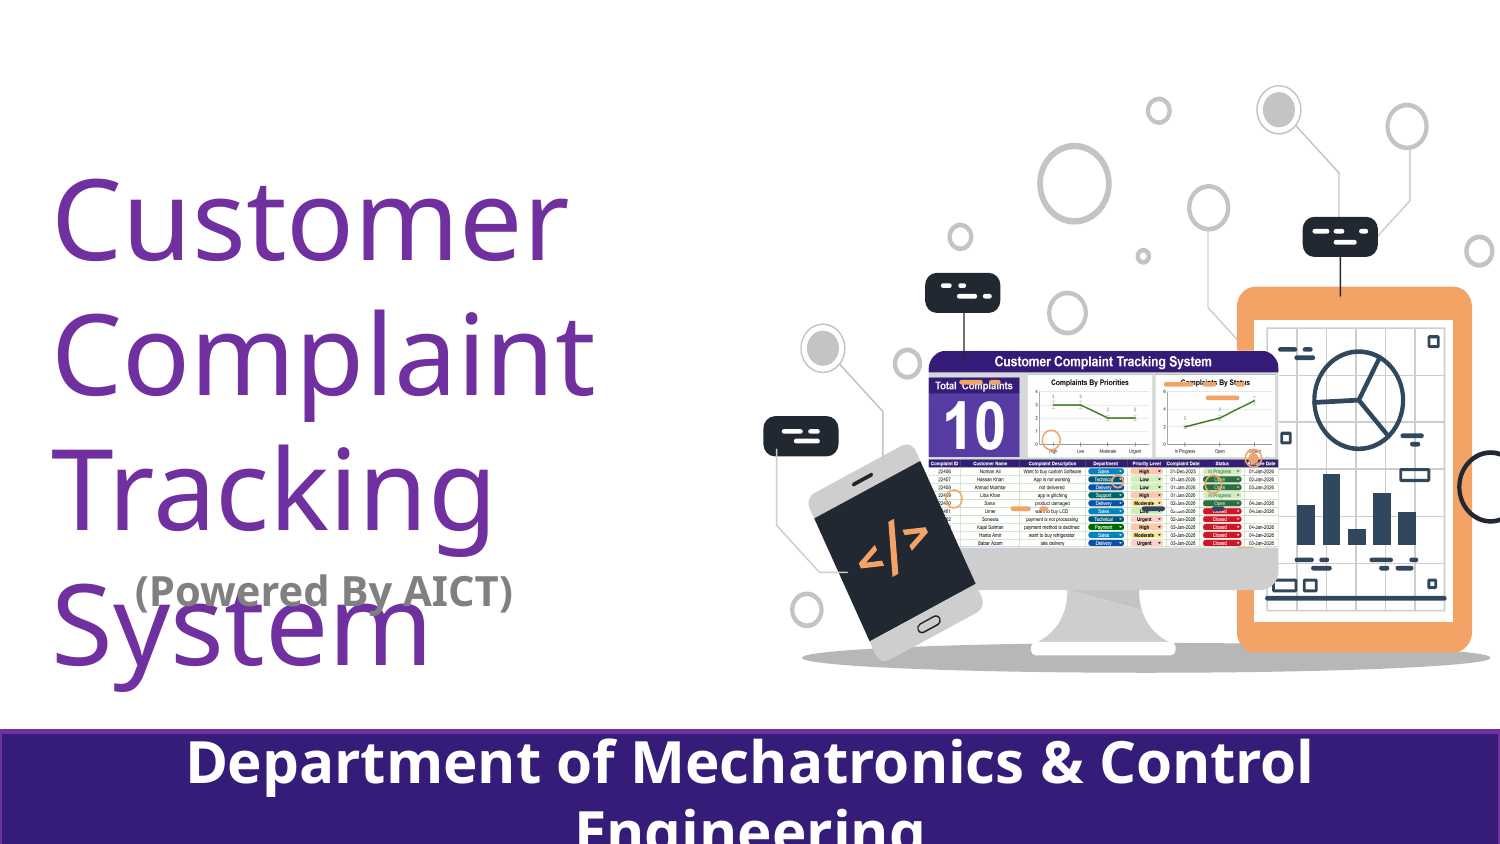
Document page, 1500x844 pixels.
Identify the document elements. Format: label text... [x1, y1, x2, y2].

text_box Customer Complaint Tracking System [36, 133, 757, 564]
text_box (Powered By AICT) [55, 557, 593, 623]
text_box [763, 84, 1500, 673]
text_box Department of Mechatronics & Control Engineering [0, 729, 1500, 844]
